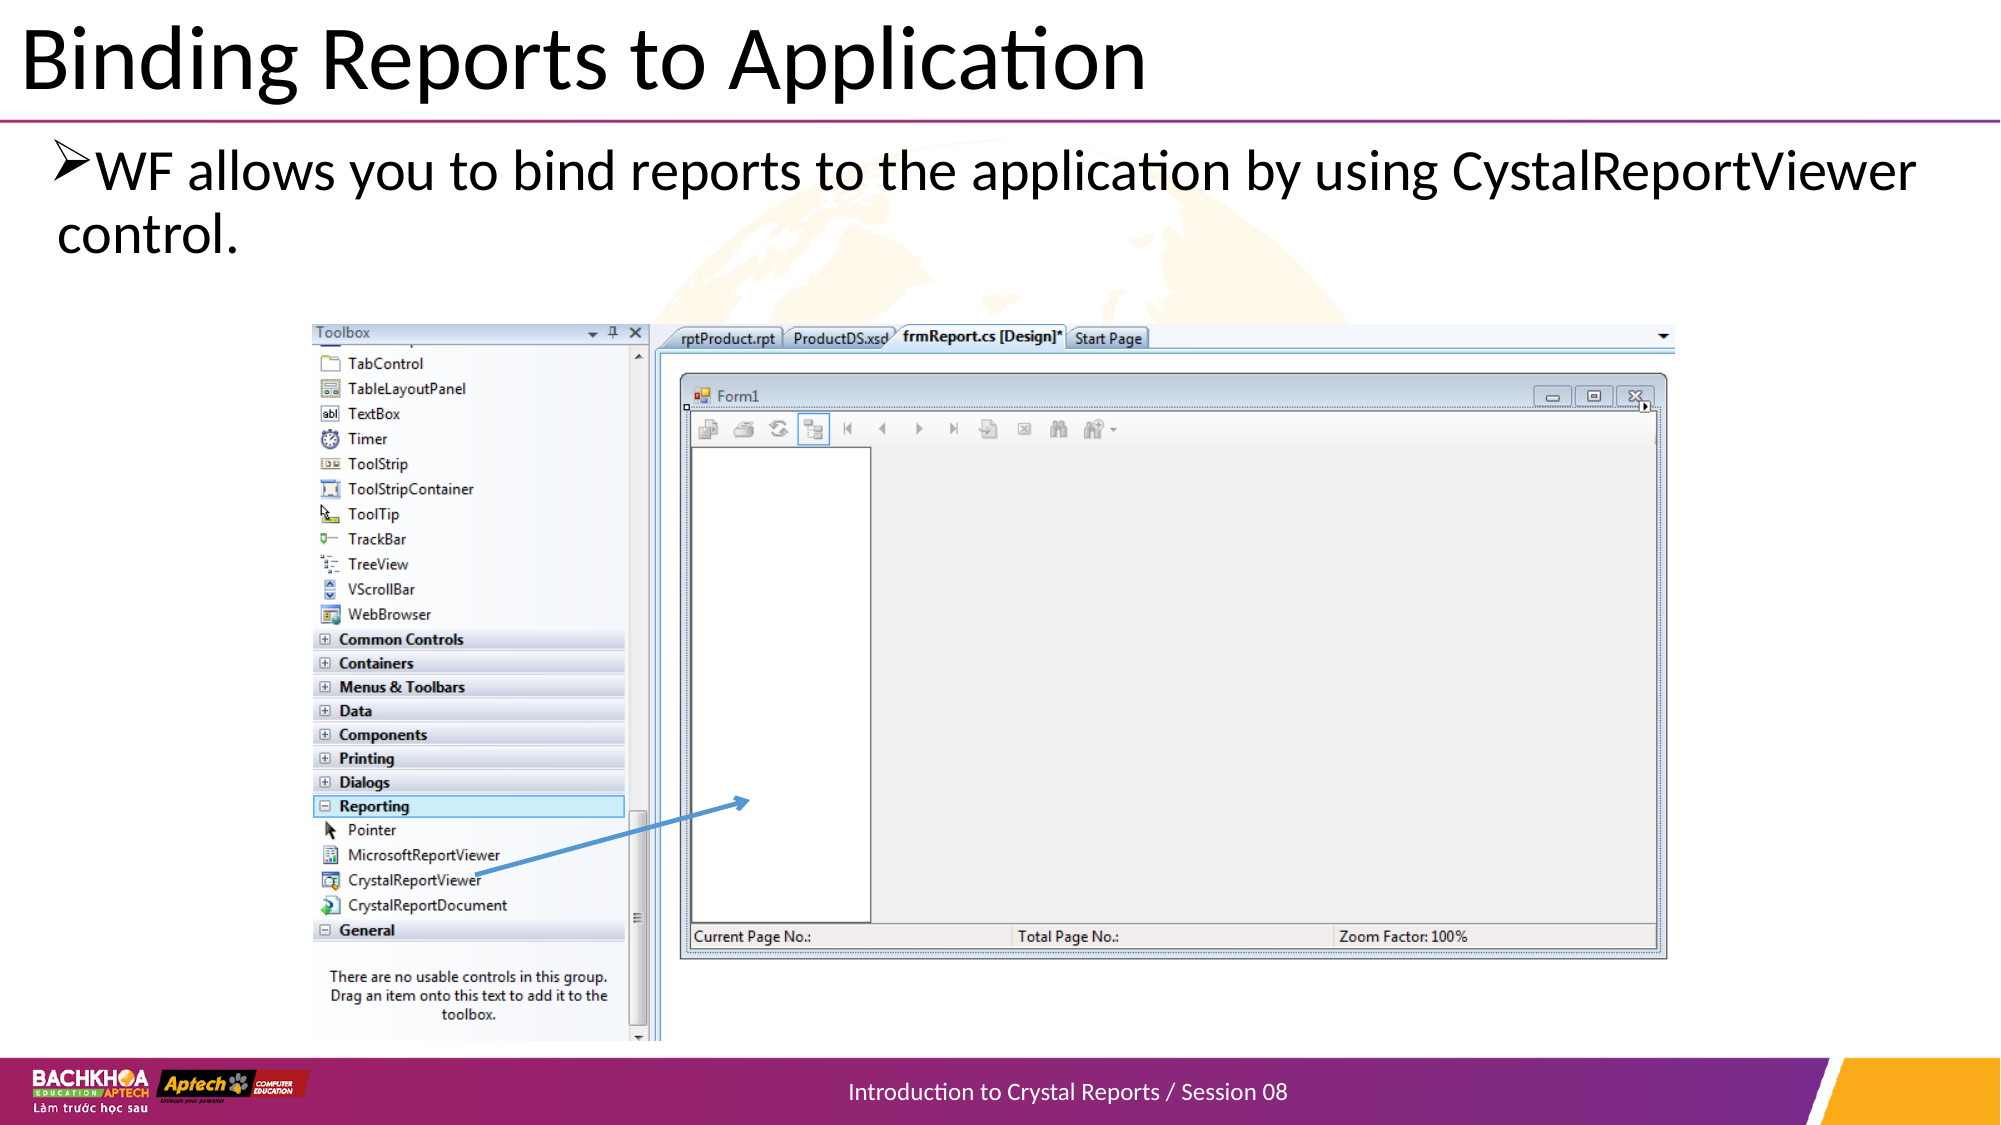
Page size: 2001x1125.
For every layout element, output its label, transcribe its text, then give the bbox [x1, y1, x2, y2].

footer Introduction to Crystal Reports / Session 08 [324, 1060, 1813, 1120]
picture [0, 0, 2001, 1125]
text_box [474, 799, 751, 876]
list WF allows you to bind reports to the application by using CystalReportViewer control. [5, 125, 1993, 1014]
title Binding Reports to Application [5, 3, 1993, 116]
